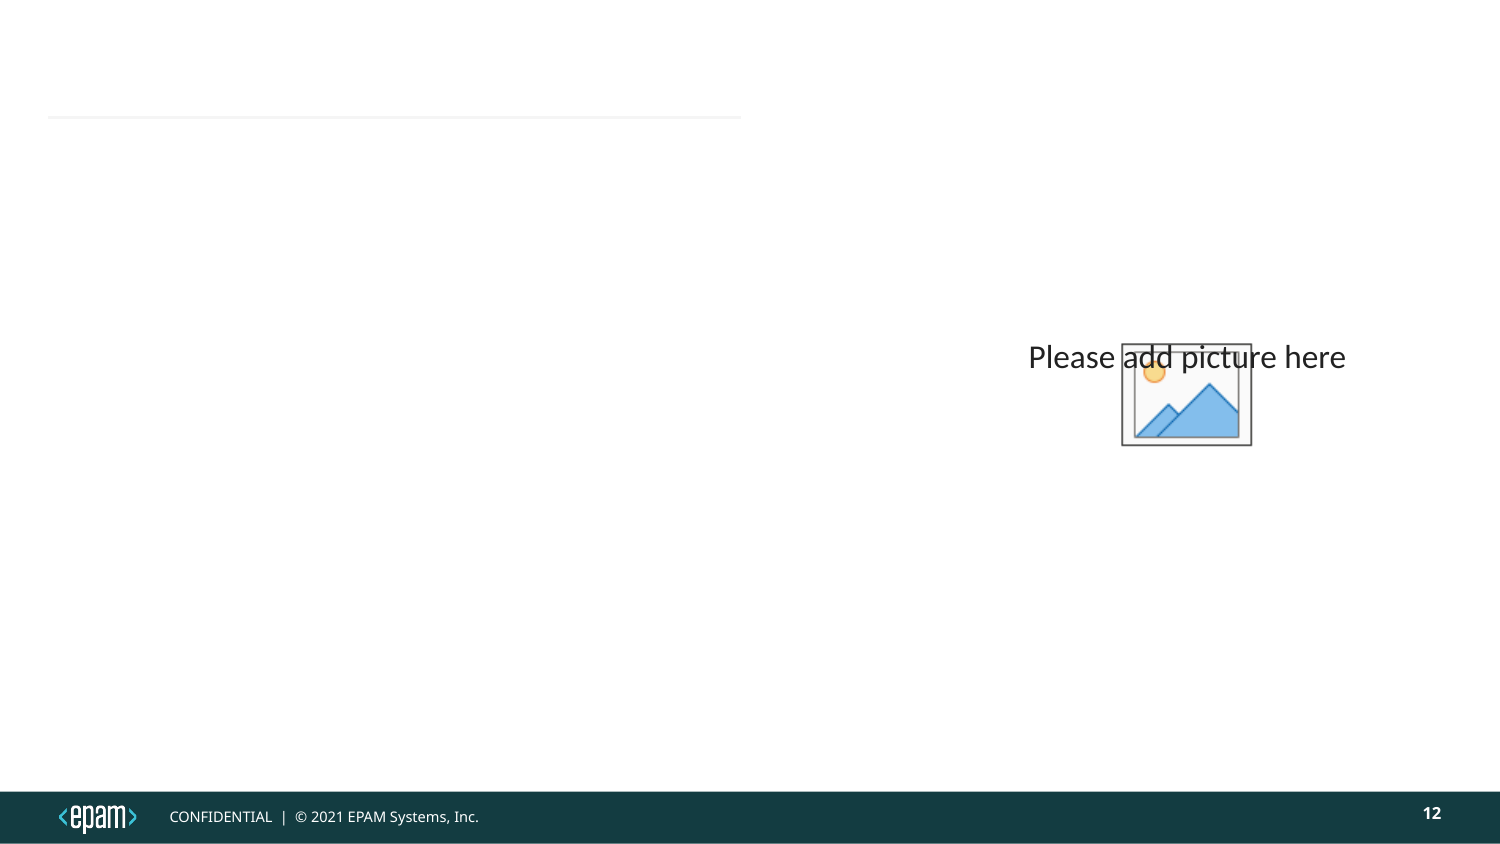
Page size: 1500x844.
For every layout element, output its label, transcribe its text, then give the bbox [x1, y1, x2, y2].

slide_number 12 [1216, 791, 1442, 844]
picture [874, 0, 1500, 791]
